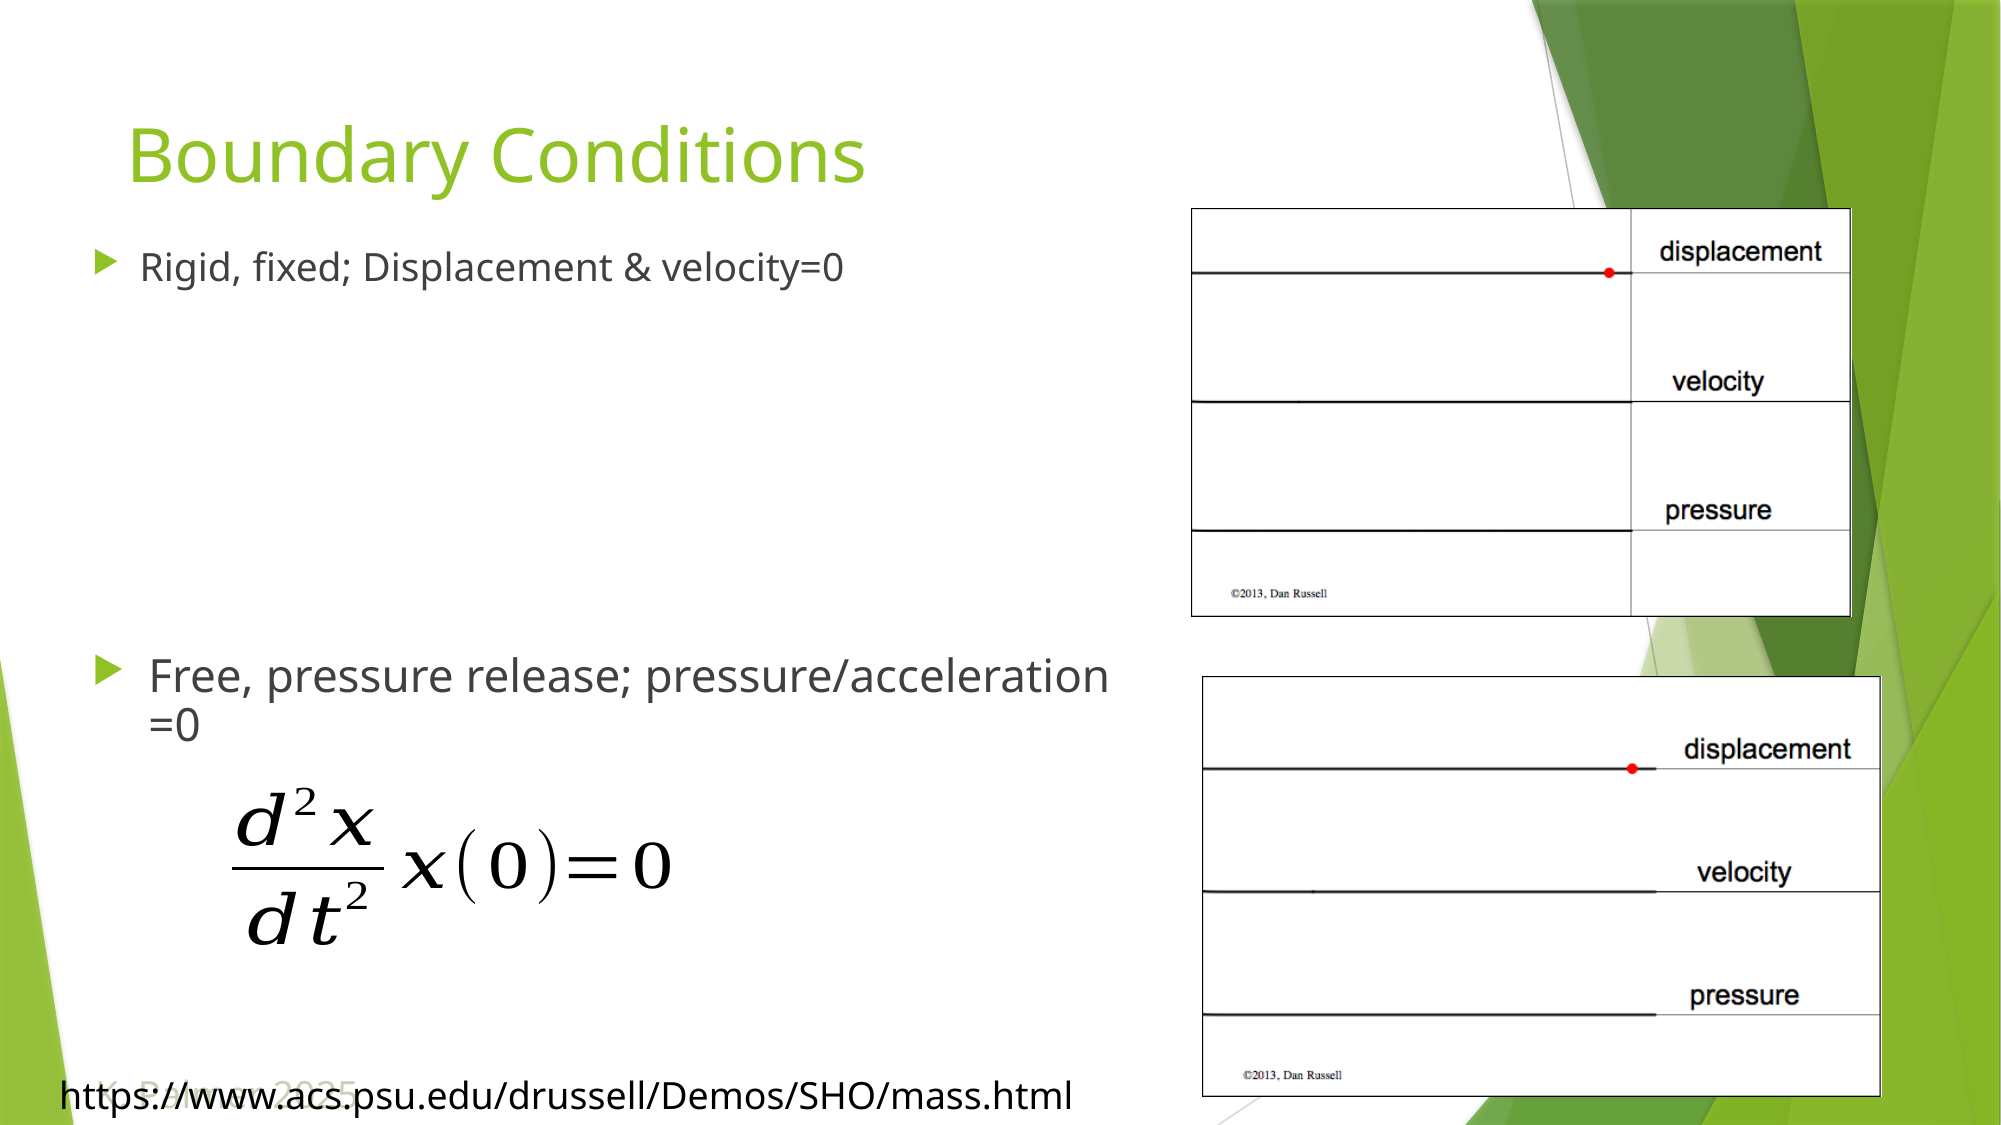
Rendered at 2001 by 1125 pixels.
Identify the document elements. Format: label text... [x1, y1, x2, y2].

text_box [76, 644, 1882, 1097]
picture [1190, 207, 1852, 617]
title Boundary Conditions [111, 99, 1522, 317]
list Rigid, fixed; Displacement & velocity=0 [77, 235, 1006, 324]
text_box https://www.acs.psu.edu/drussell/Demos/SHO/mass.html [44, 1064, 1176, 1125]
